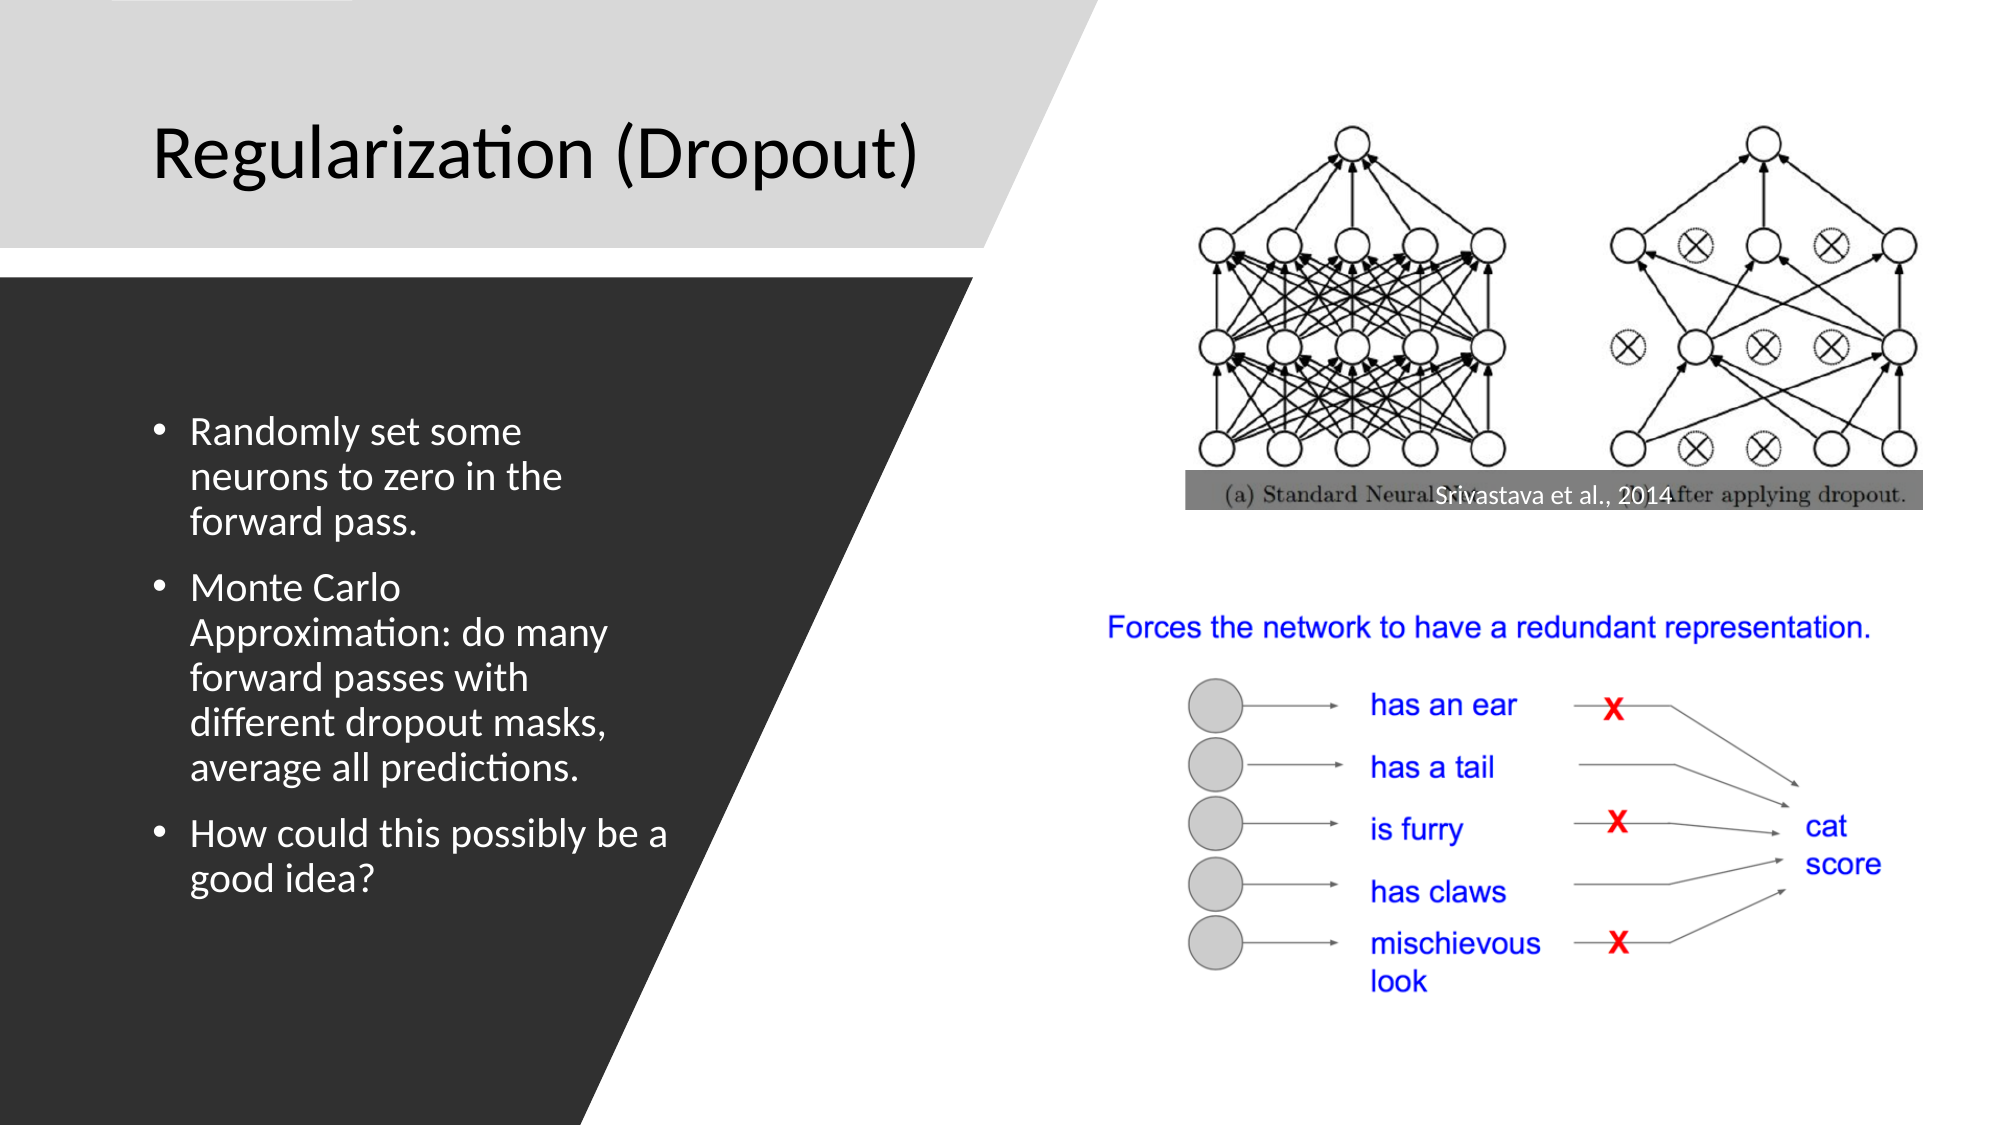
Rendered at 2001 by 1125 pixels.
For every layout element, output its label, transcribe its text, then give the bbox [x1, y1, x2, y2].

picture [1185, 111, 1924, 511]
text_box [0, 0, 1098, 248]
list Randomly set some neurons to zero in the forward pass. Monte Carlo Approximation: do many forward passes with different dropout masks, average all predictions. How could this possibly be a good idea? [137, 356, 686, 954]
text_box [0, 277, 973, 1125]
picture [1097, 603, 1889, 1003]
title Regularization (Dropout) [137, 59, 958, 248]
